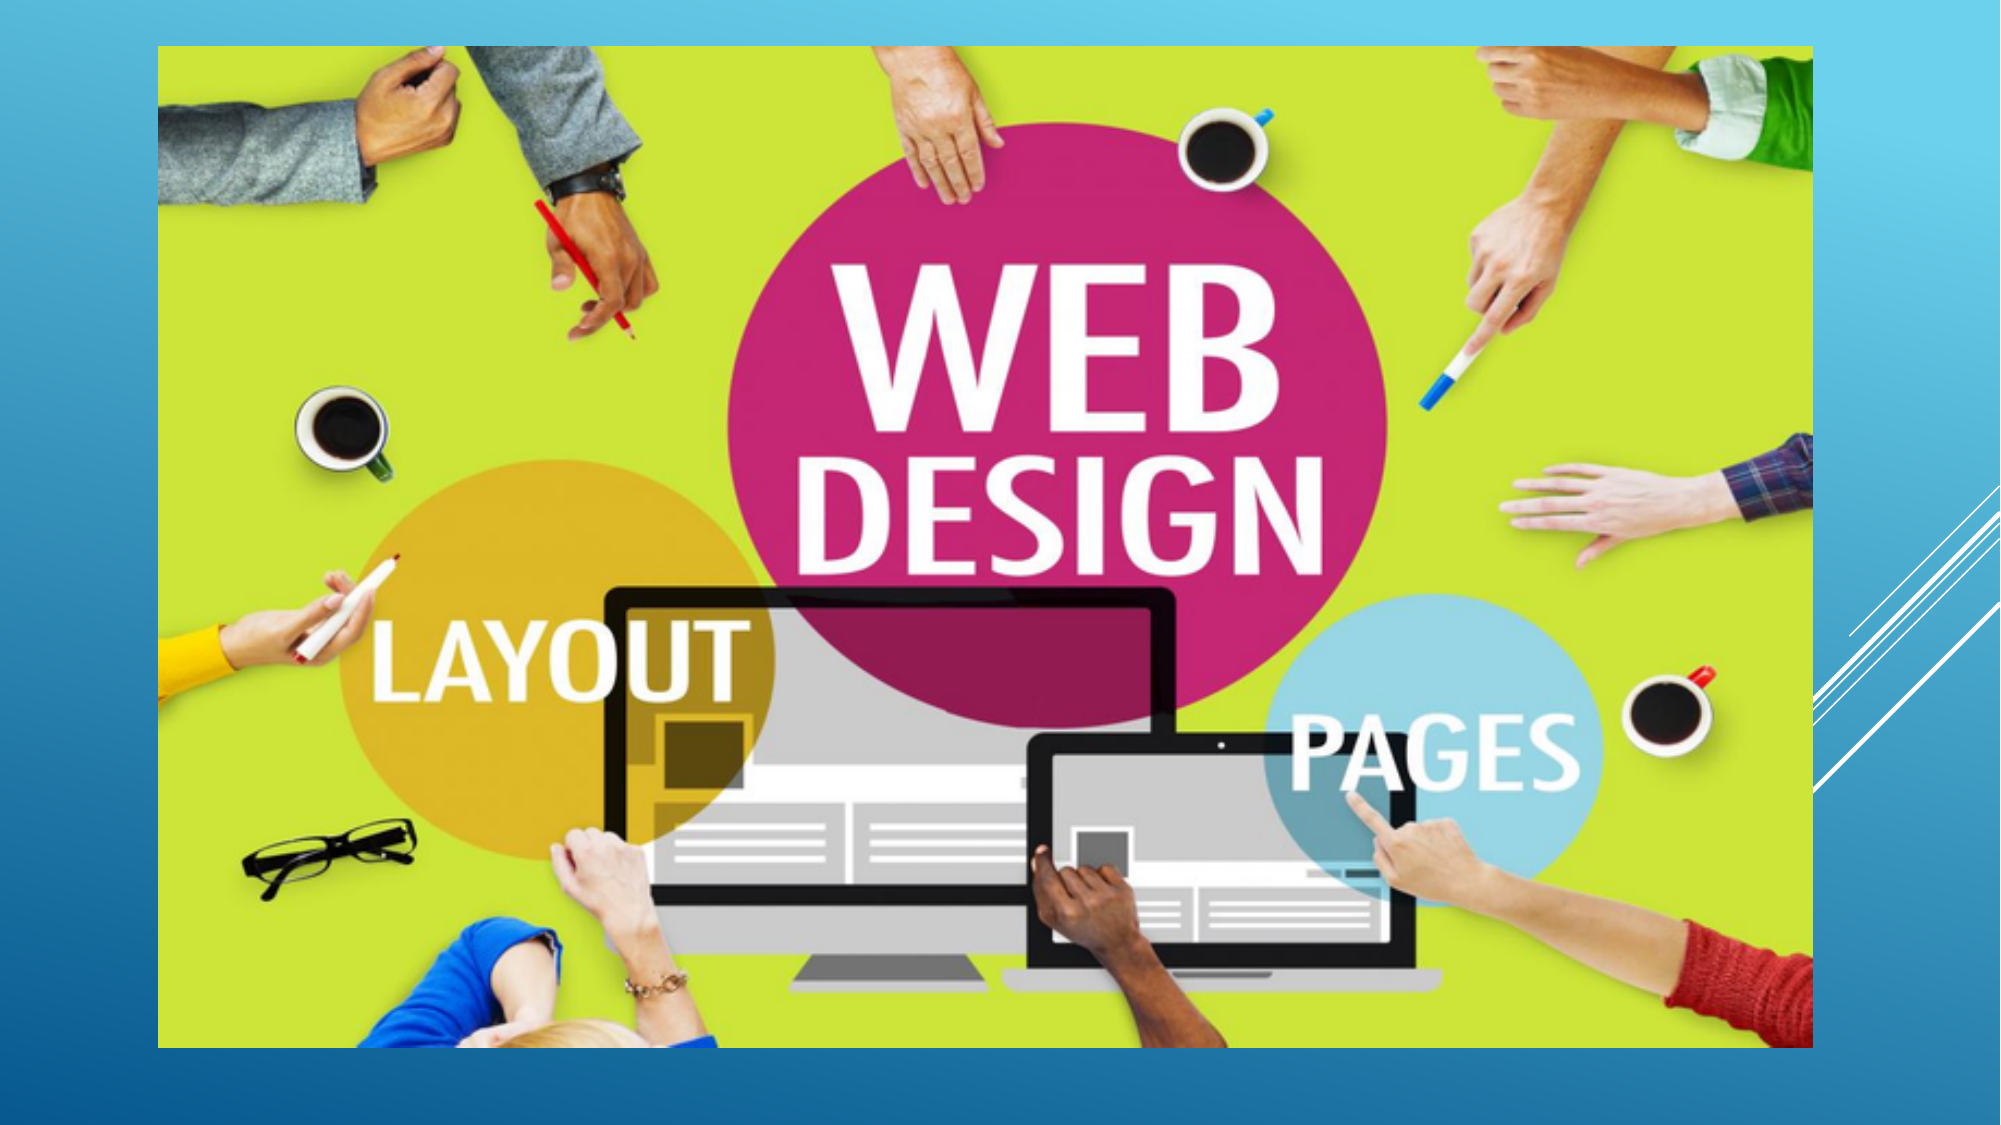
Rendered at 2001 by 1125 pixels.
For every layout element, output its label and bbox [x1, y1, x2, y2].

picture [158, 46, 1813, 1049]
